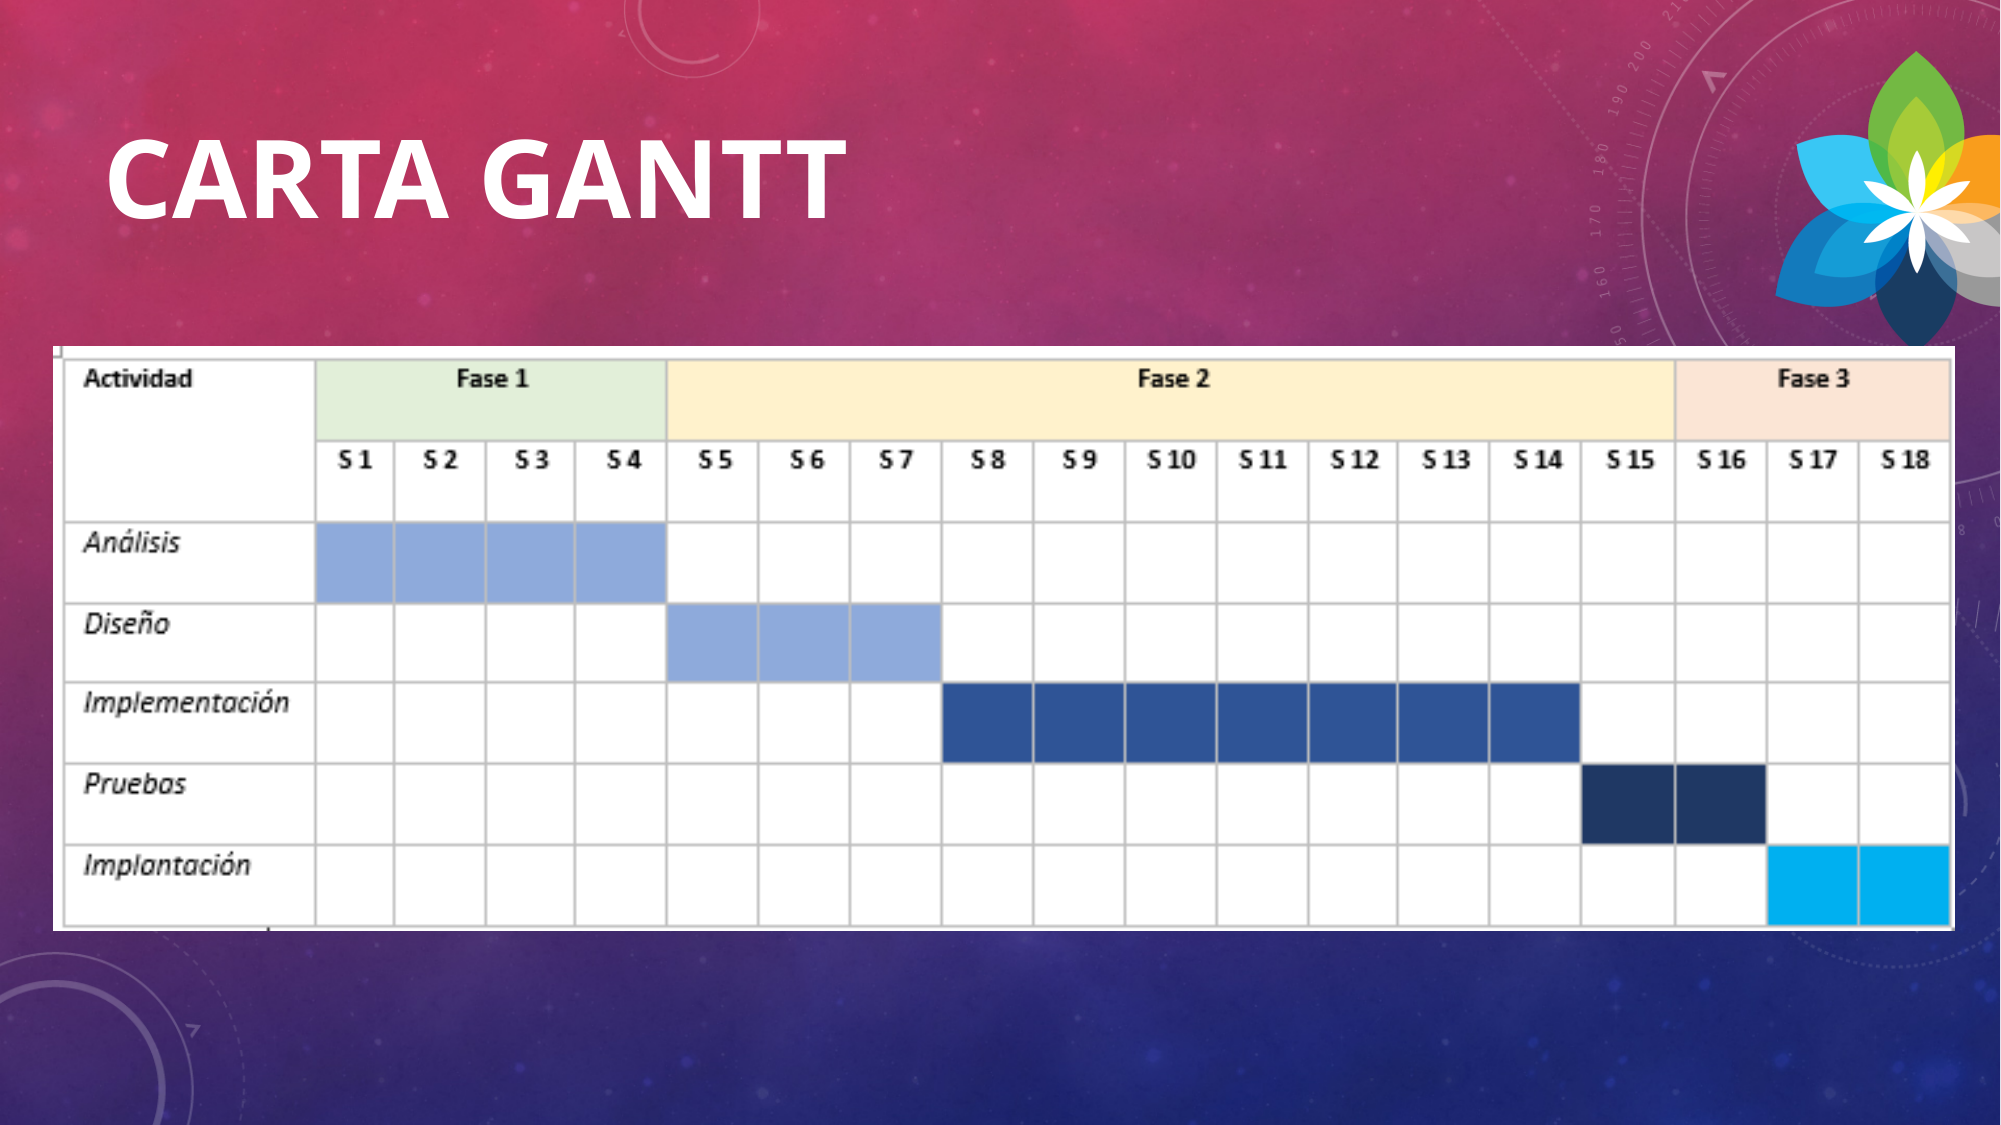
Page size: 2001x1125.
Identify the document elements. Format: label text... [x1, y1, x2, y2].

title Carta GANTT [88, 102, 1656, 317]
picture [0, 0, 2001, 1125]
